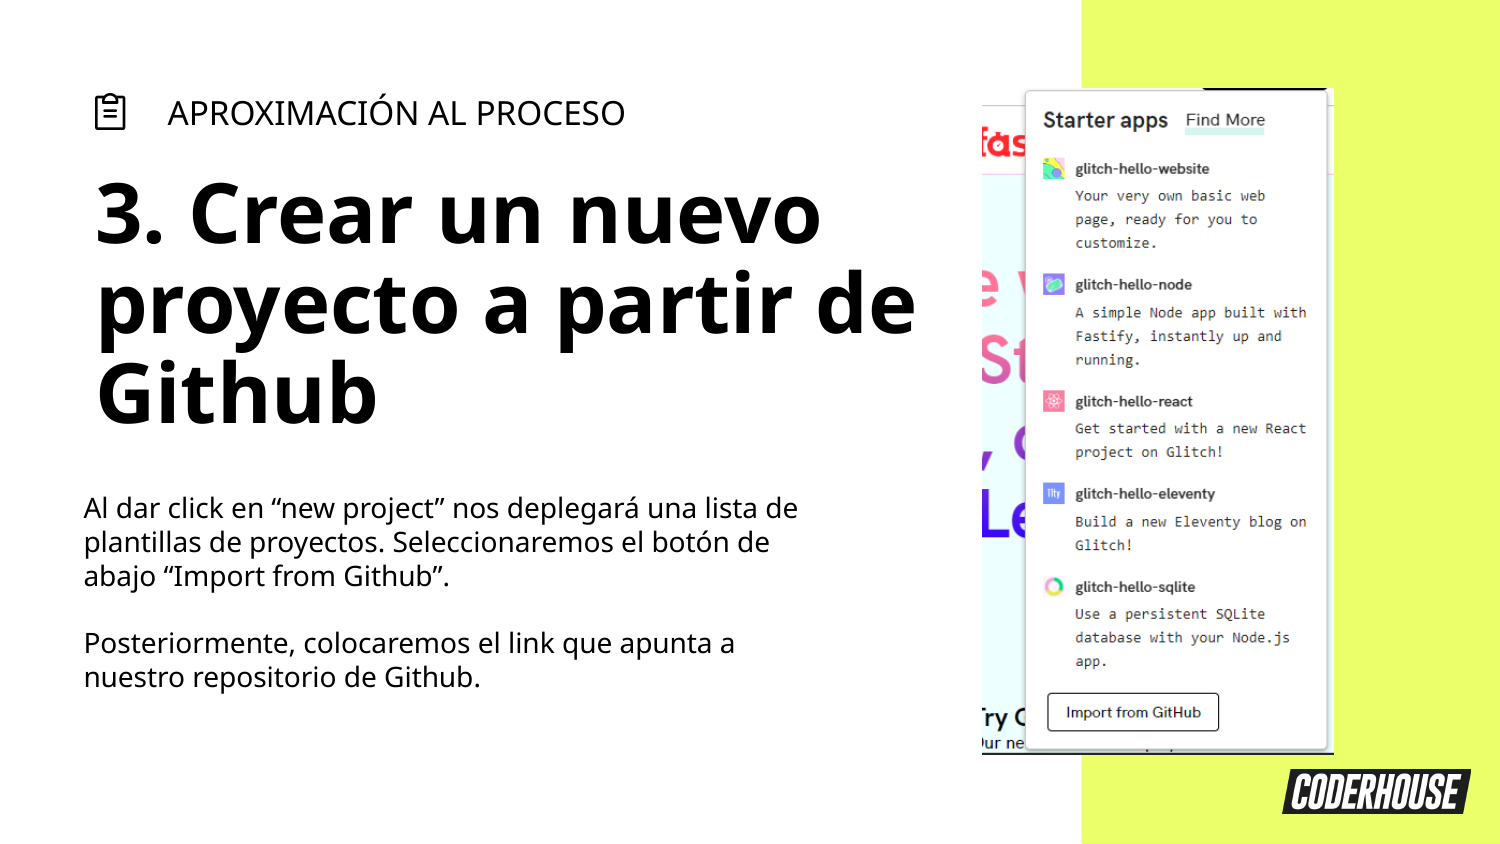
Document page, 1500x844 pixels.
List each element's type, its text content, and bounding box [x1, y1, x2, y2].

picture [0, 0, 1334, 844]
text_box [74, 76, 146, 148]
text_box Al dar click en “new project” nos deplegará una lista de plantillas de proyectos. Seleccionaremos el botón de abajo “Import from Github”. Posteriormente, colocaremos el link que apunta a nuestro repositorio de Github. [68, 475, 845, 708]
text_box 3. Crear un nuevo proyecto a partir de Github [80, 156, 976, 457]
text_box APROXIMACIÓN AL PROCESO [152, 76, 761, 147]
picture [1281, 769, 1471, 814]
